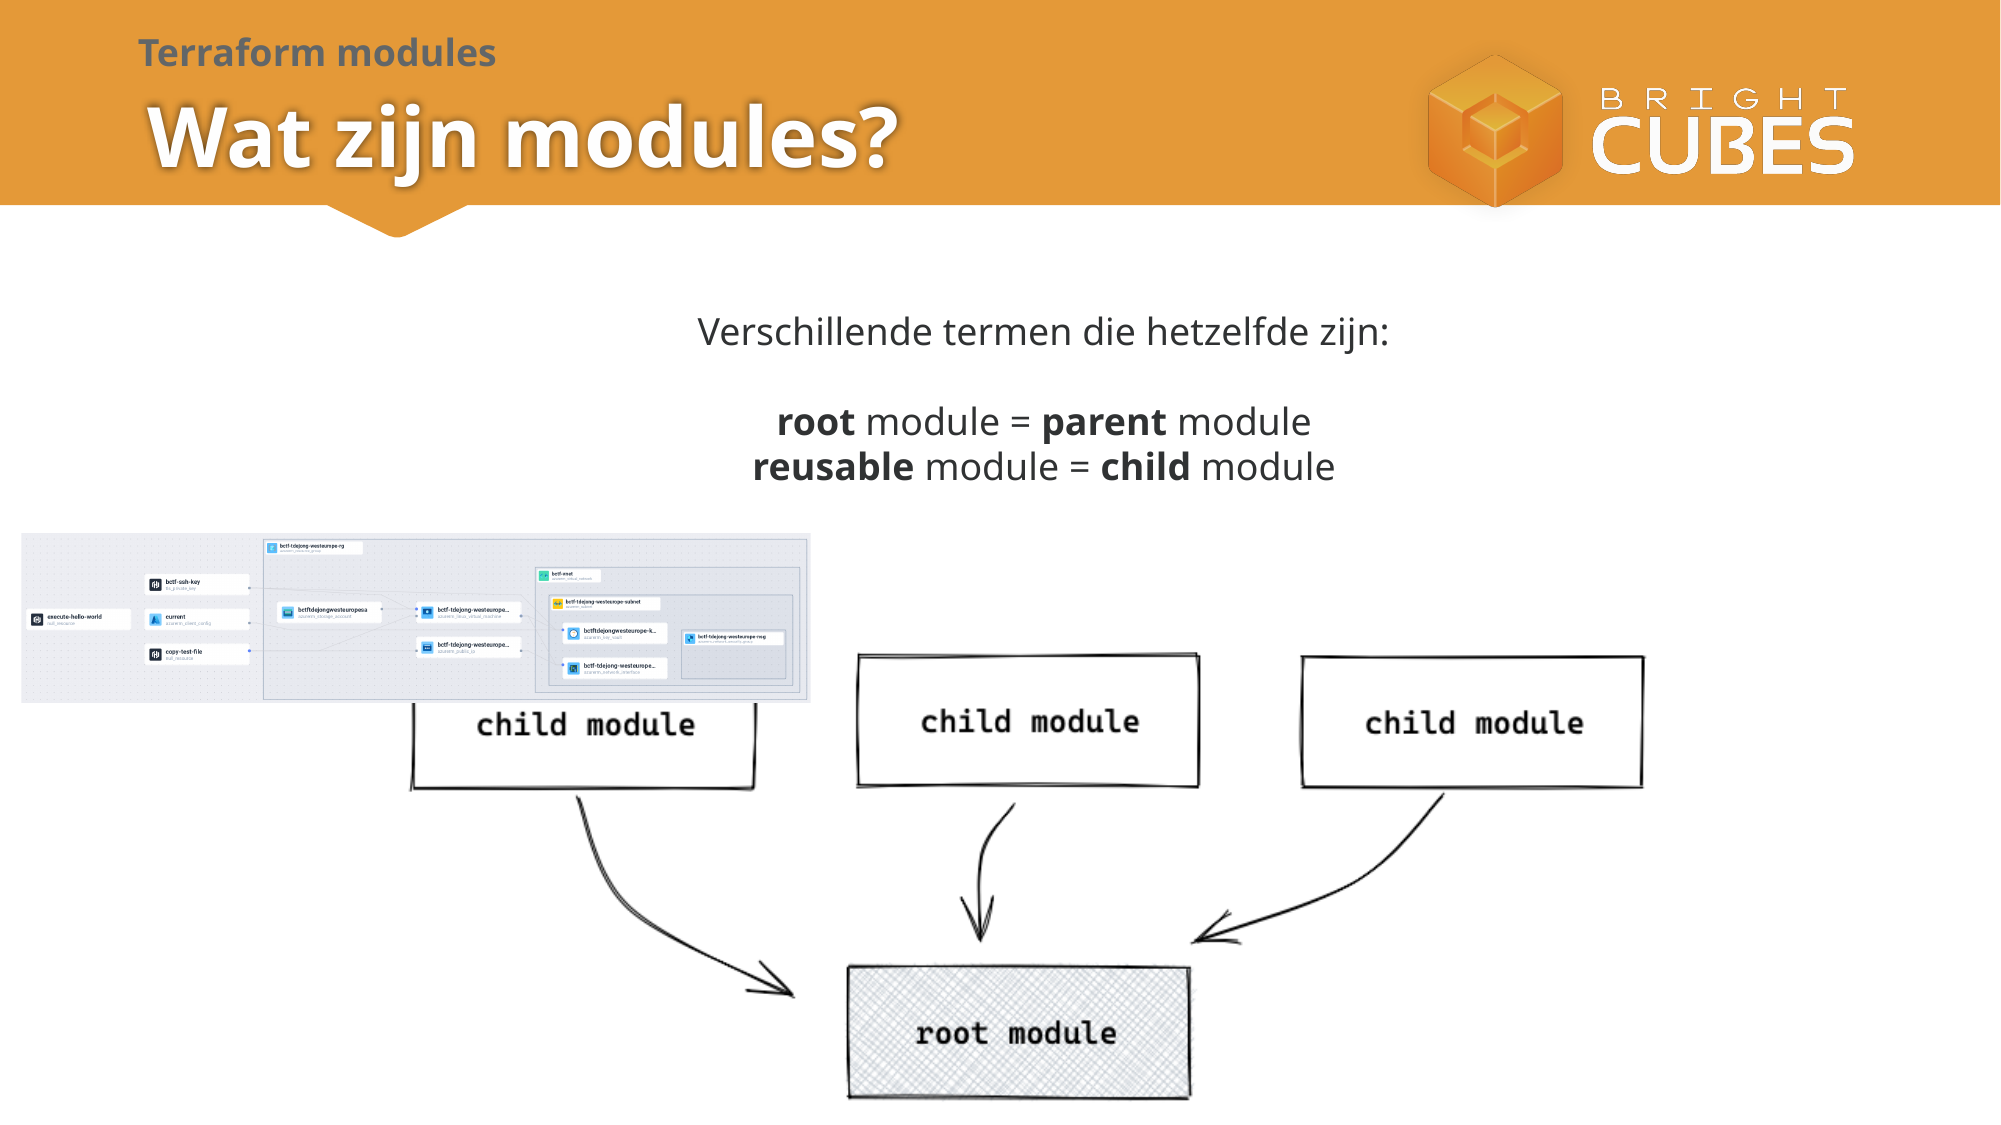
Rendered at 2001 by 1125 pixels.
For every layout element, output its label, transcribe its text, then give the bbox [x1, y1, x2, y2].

text_box Terraform modules [123, 21, 513, 81]
text_box Verschillende termen die hetzelfde zijn: root module = parent module reusable module = child module [221, 300, 1868, 496]
picture [1399, 40, 1883, 222]
title Wat zijn modules? [132, 74, 1868, 193]
picture [20, 533, 1659, 1113]
